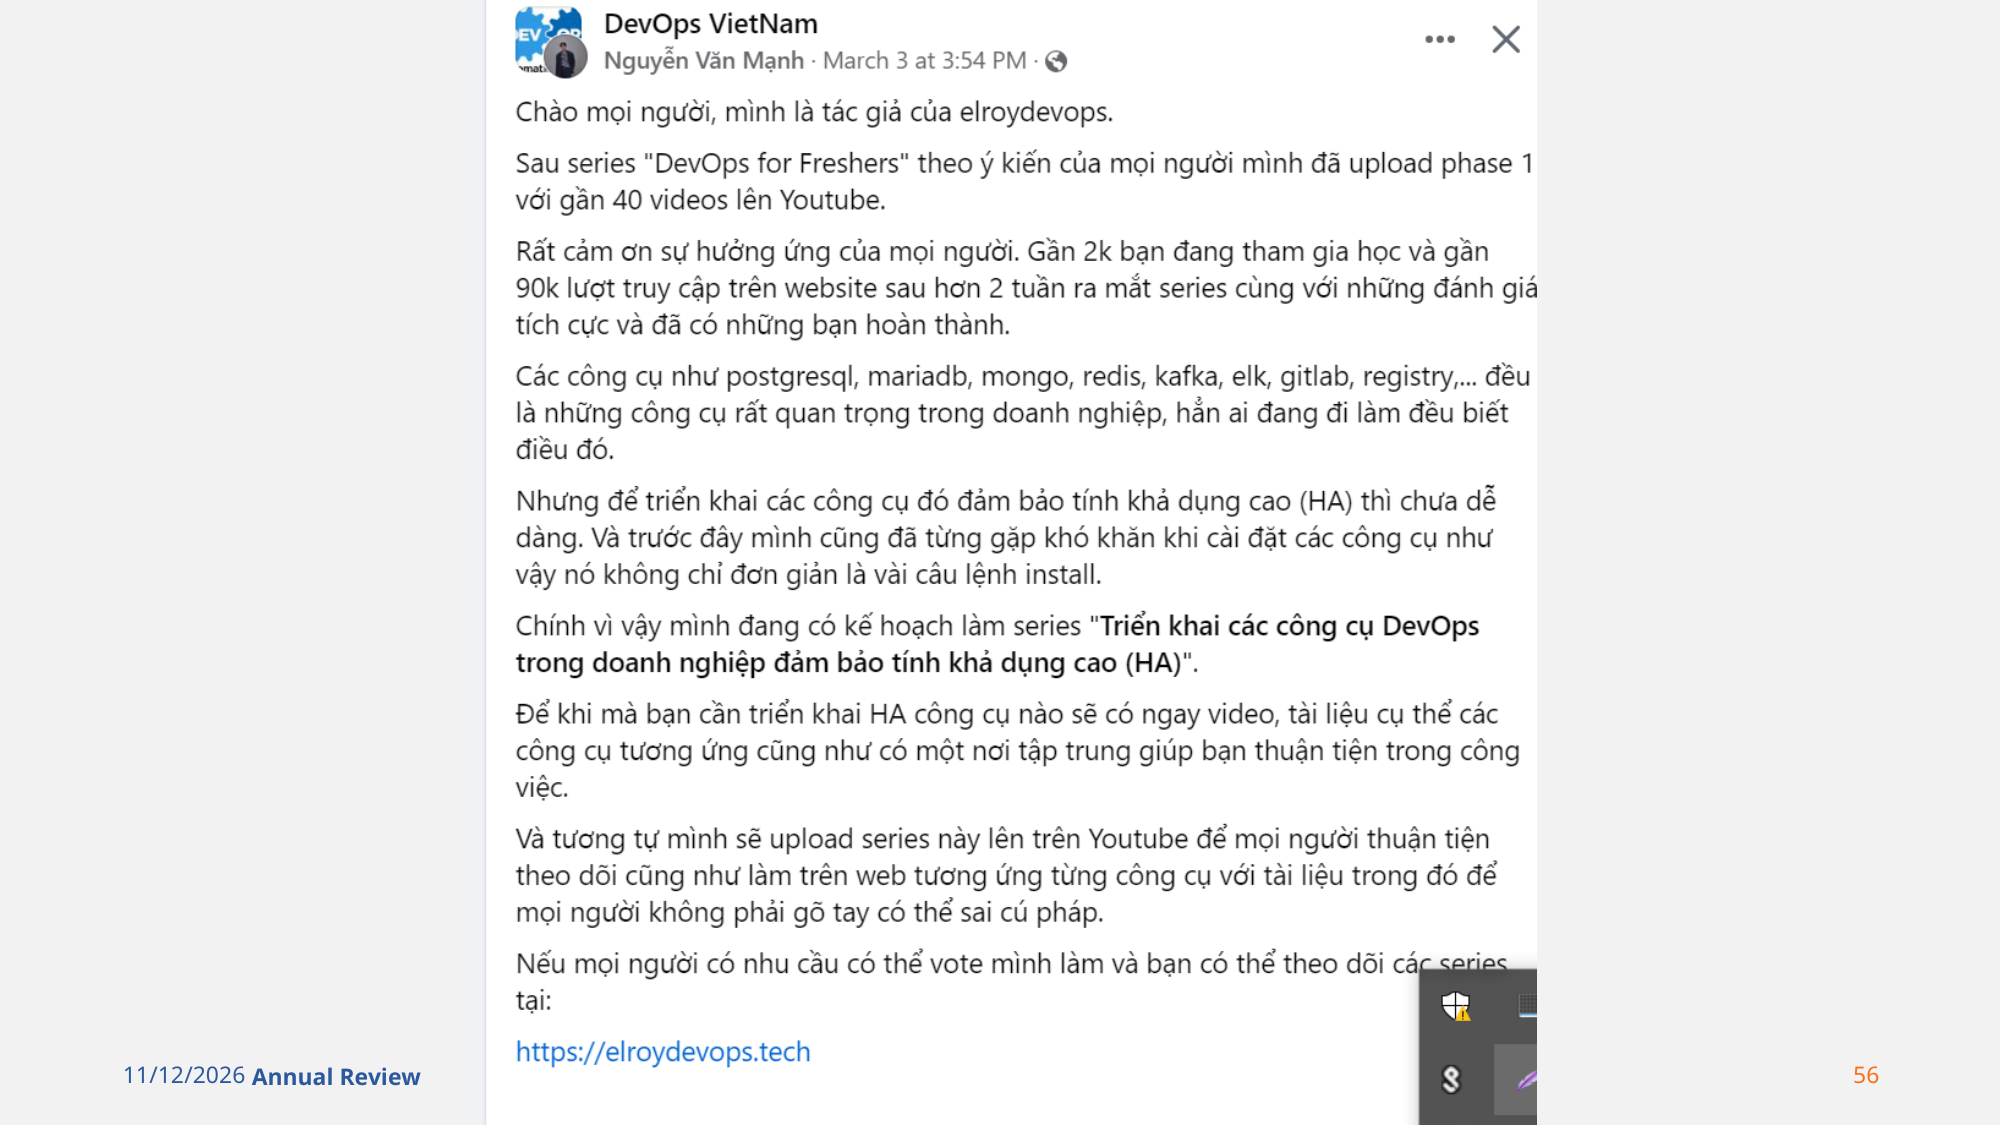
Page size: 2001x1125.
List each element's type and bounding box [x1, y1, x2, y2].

picture [463, 0, 1537, 1125]
